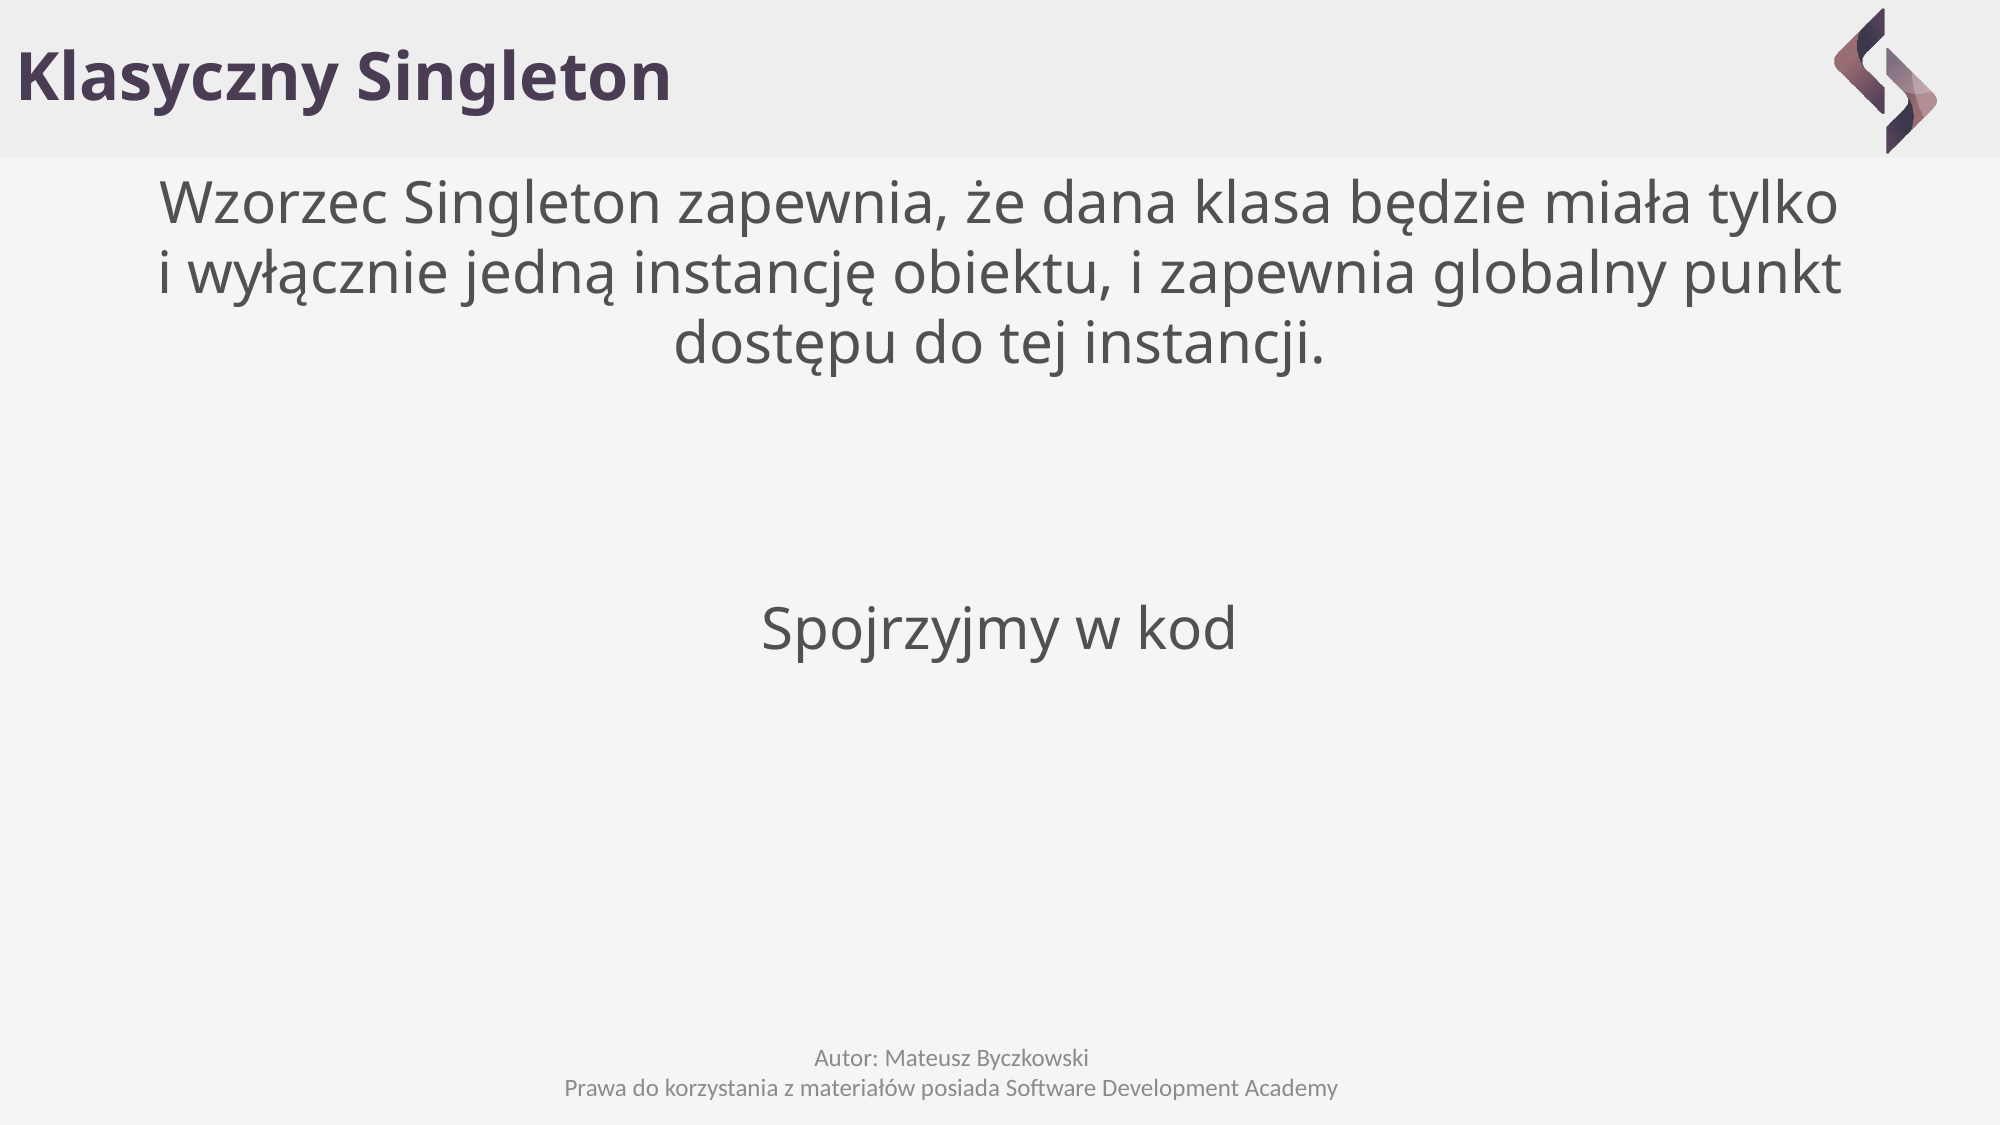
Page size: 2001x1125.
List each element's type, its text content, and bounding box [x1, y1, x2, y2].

text_box Autor: Mateusz Byczkowski Prawa do korzystania z materiałów posiada Software Development Academy [495, 1041, 1409, 1102]
title Klasyczny Singleton [0, 0, 1788, 158]
list Wzorzec Singleton zapewnia, że dana klasa będzie miała tylko i wyłącznie jedną instancję obiektu, i zapewnia globalny punkt dostępu do tej instancji. Spojrzyjmy w kod [137, 157, 1863, 932]
picture [1788, 0, 2001, 166]
